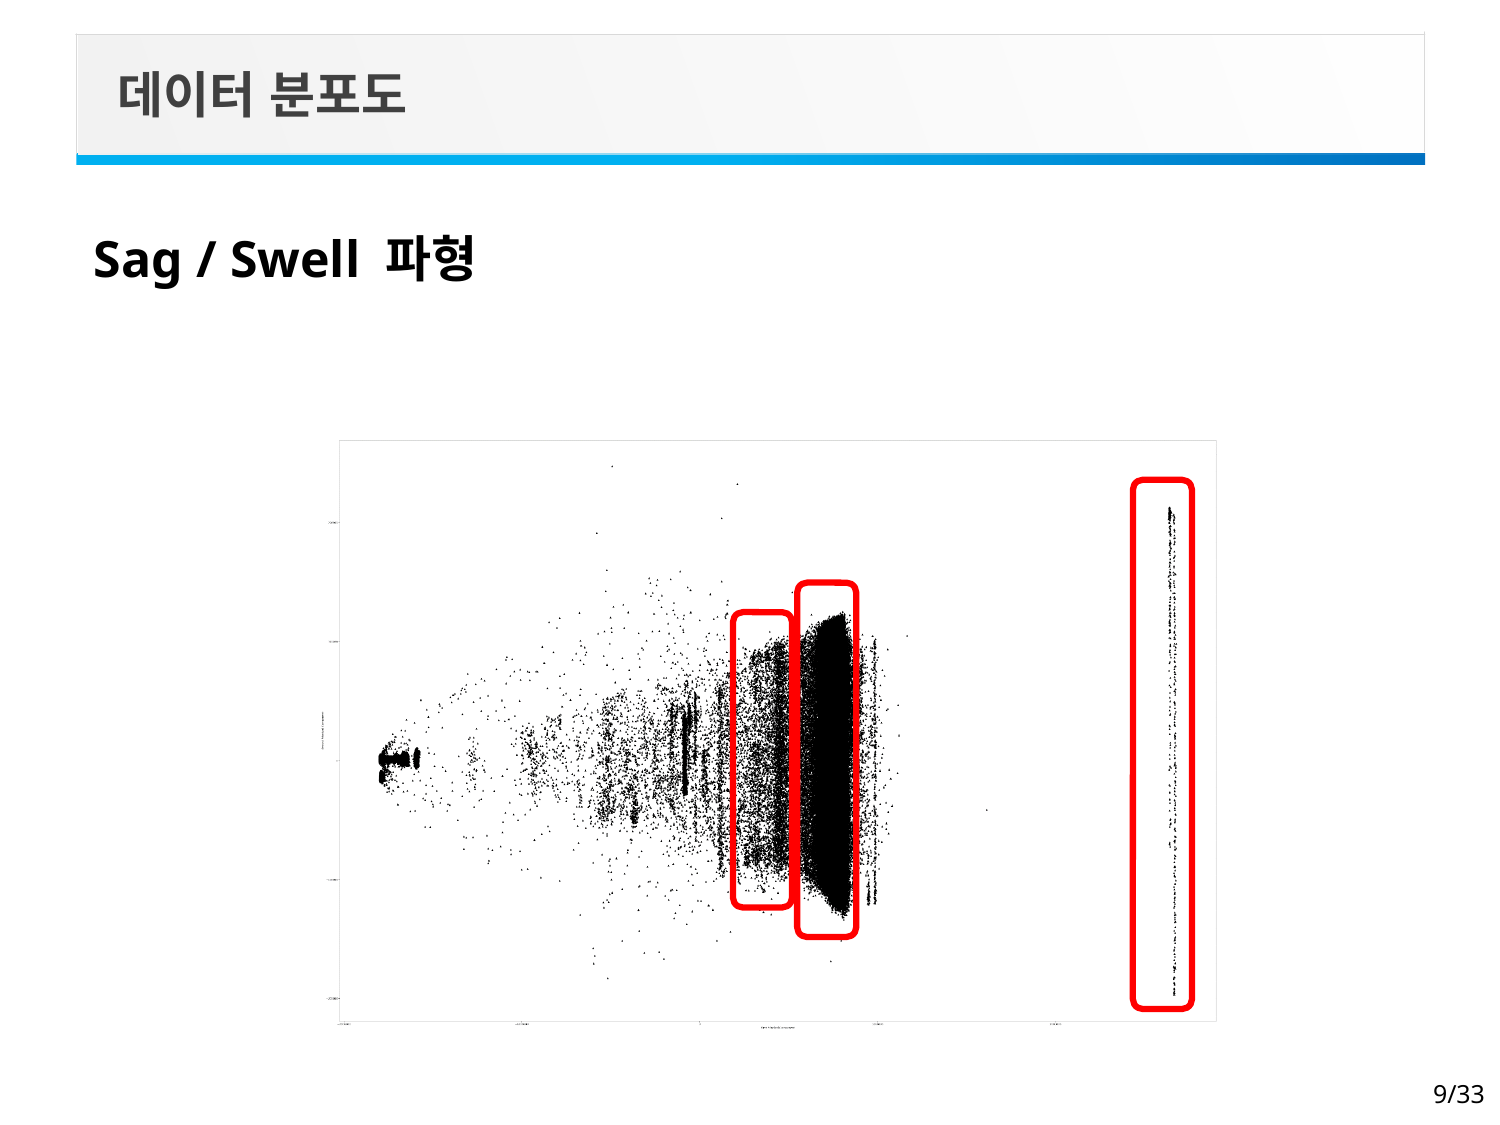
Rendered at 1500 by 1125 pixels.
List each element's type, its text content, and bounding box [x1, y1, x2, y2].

text_box 데이터 분포도 [111, 58, 1329, 130]
slide_number 9/33 [1162, 1065, 1500, 1125]
picture [198, 349, 1329, 1104]
text_box Sag / Swell 파형 [79, 219, 493, 295]
